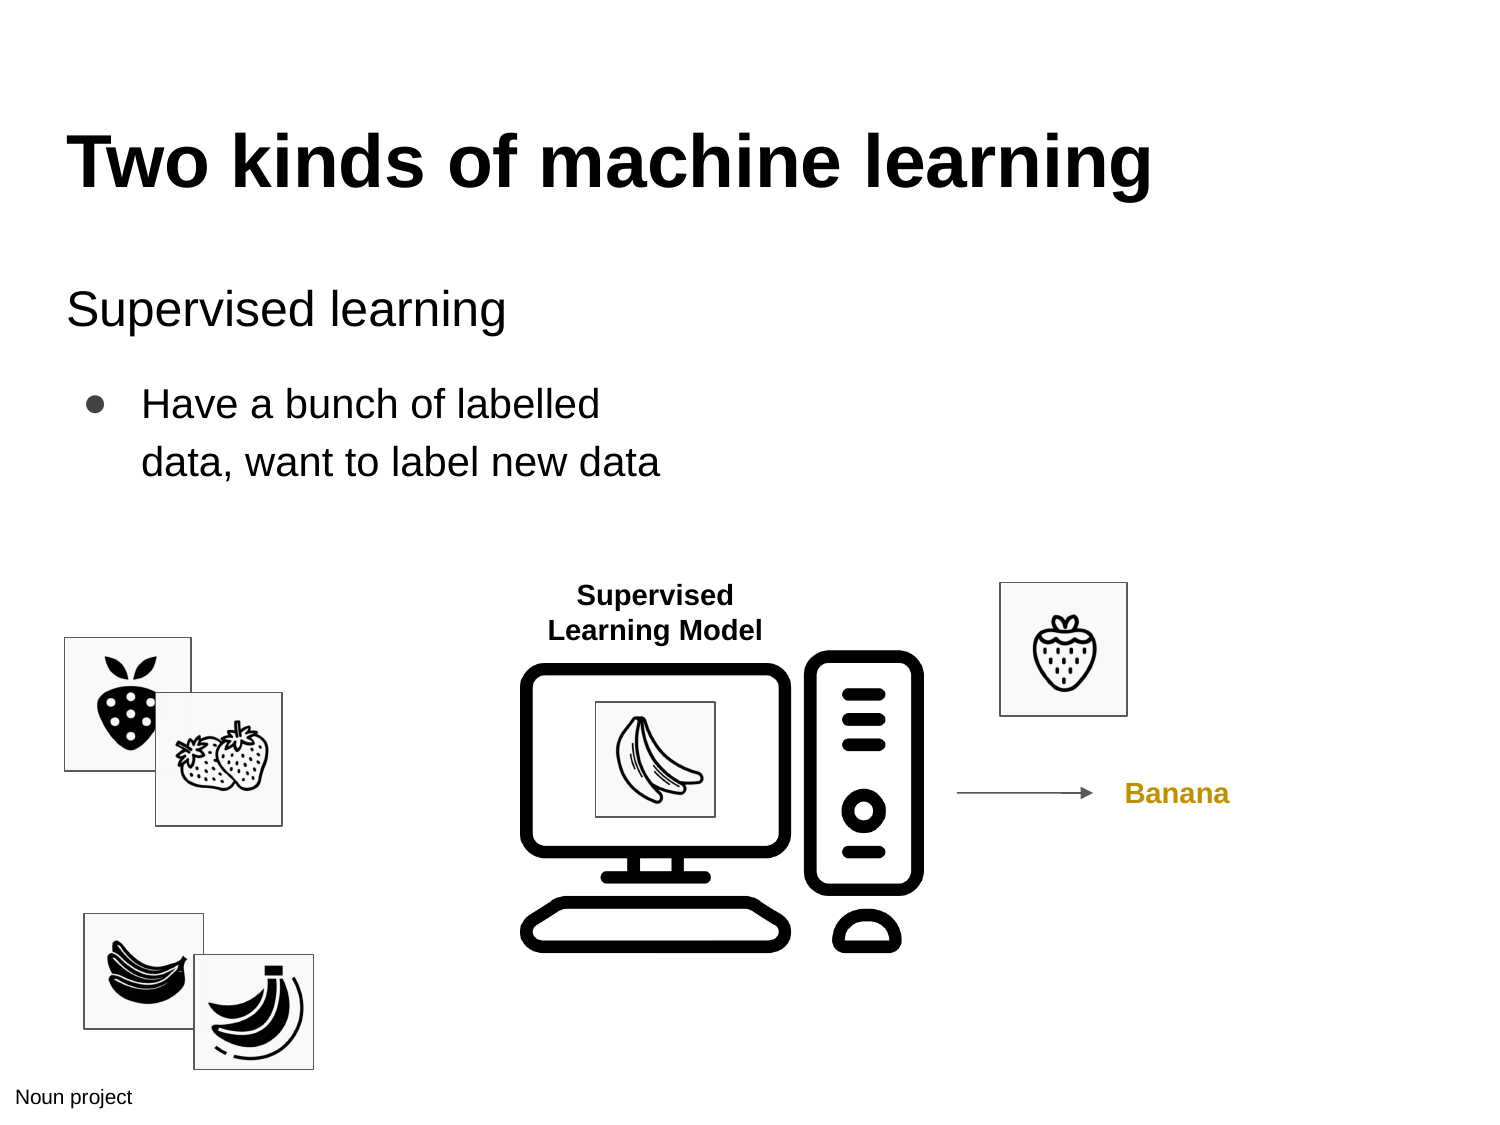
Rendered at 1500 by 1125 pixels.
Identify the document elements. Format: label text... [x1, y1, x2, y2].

title Two kinds of machine learning [51, 97, 1449, 223]
text_box Supervised Learning Model [708, 561, 794, 610]
picture [84, 913, 314, 1070]
picture [64, 638, 282, 826]
text_box Banana [1109, 759, 1308, 839]
picture [485, 612, 958, 974]
list Supervised learning Have a bunch of labelled data, want to label new data [51, 252, 708, 1000]
text_box Noun project [0, 1069, 157, 1125]
picture [1000, 583, 1127, 716]
